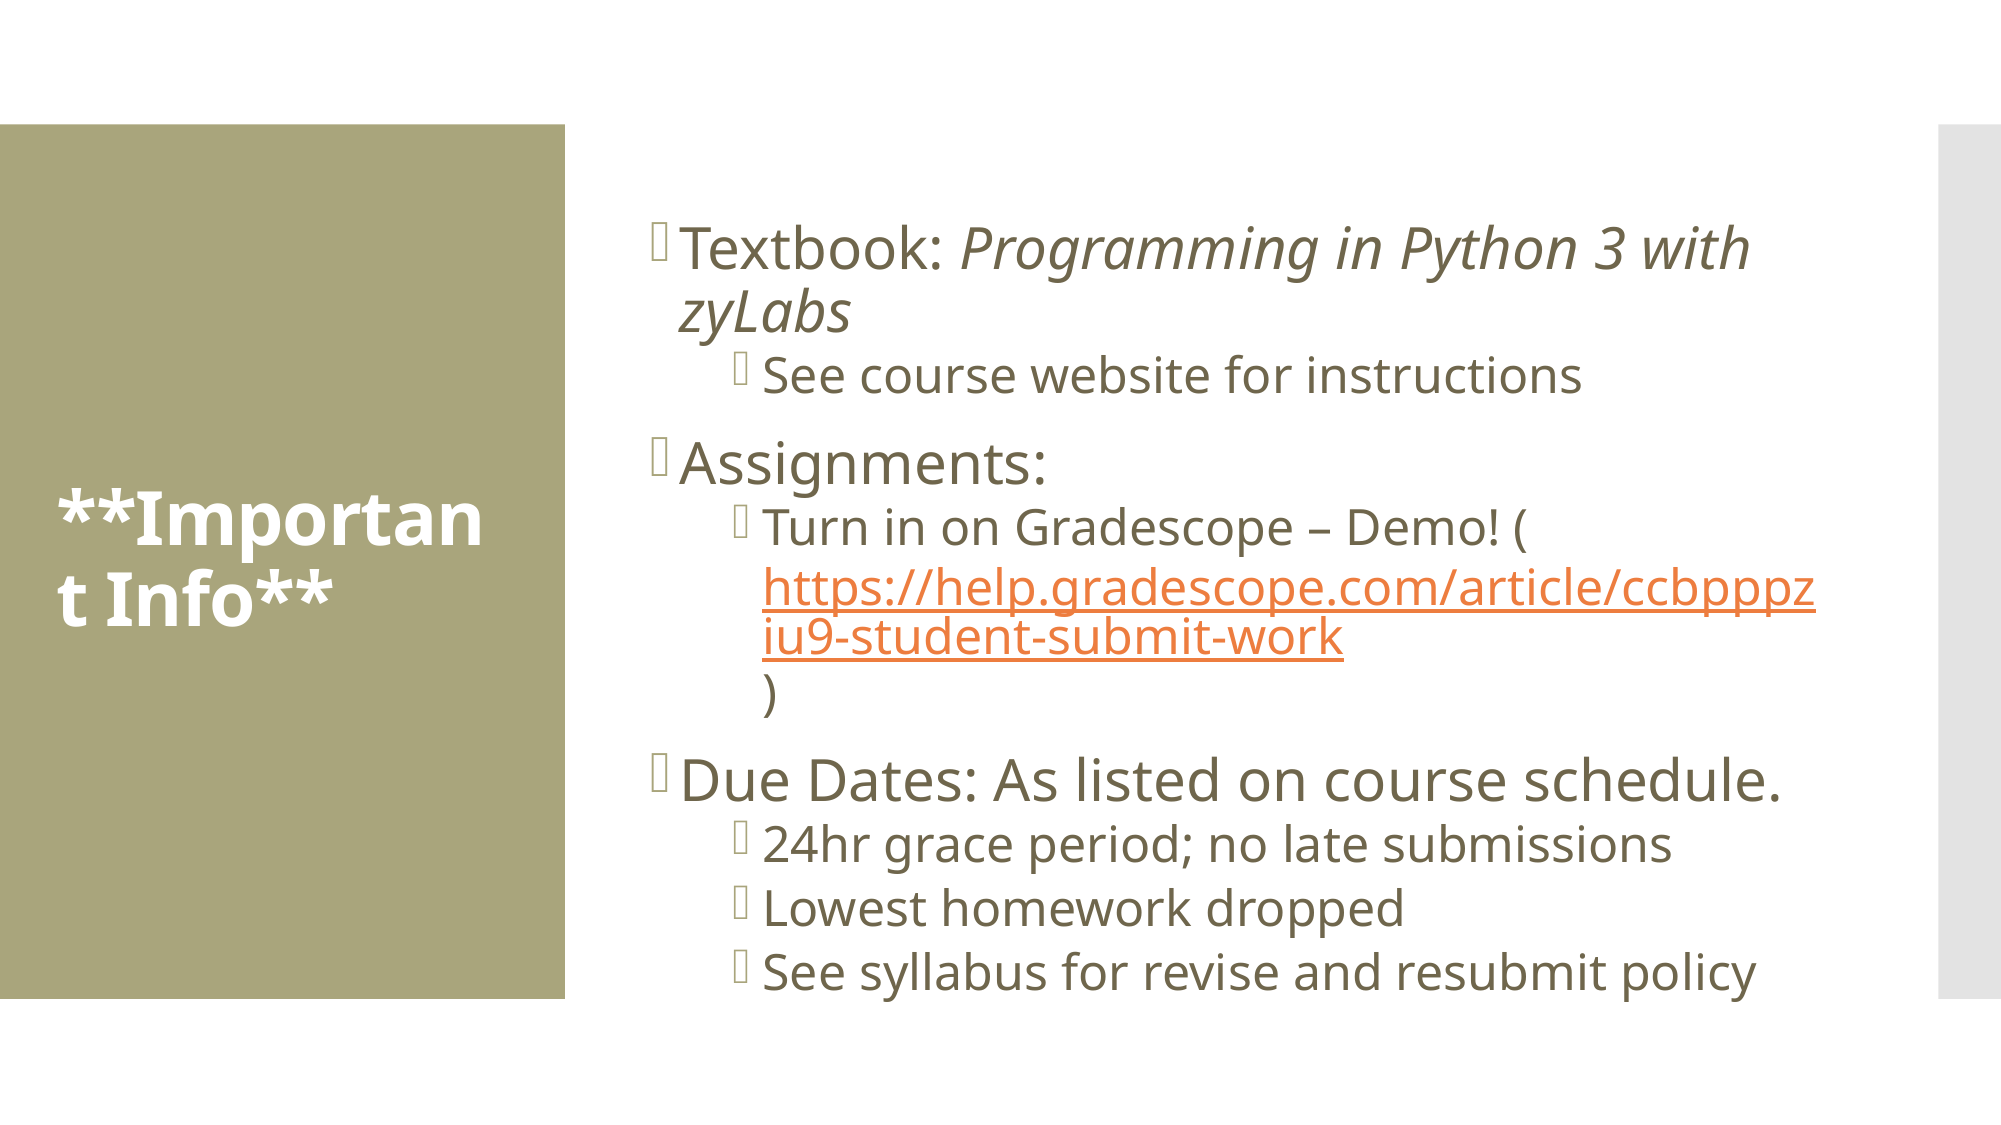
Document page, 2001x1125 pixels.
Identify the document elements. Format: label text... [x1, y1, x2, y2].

title **Important Info** [41, 184, 525, 940]
list Textbook: Programming in Python 3 with zyLabs See course website for instructions Assignments: Turn in on Gradescope – Demo! (https://help.gradescope.com/article/ccbpppziu9-student-submit-work) Due Dates: As listed on course schedule. 24hr grace period; no late submissions Lowest homework dropped See syllabus for revise and resubmit policy [634, 141, 1835, 982]
